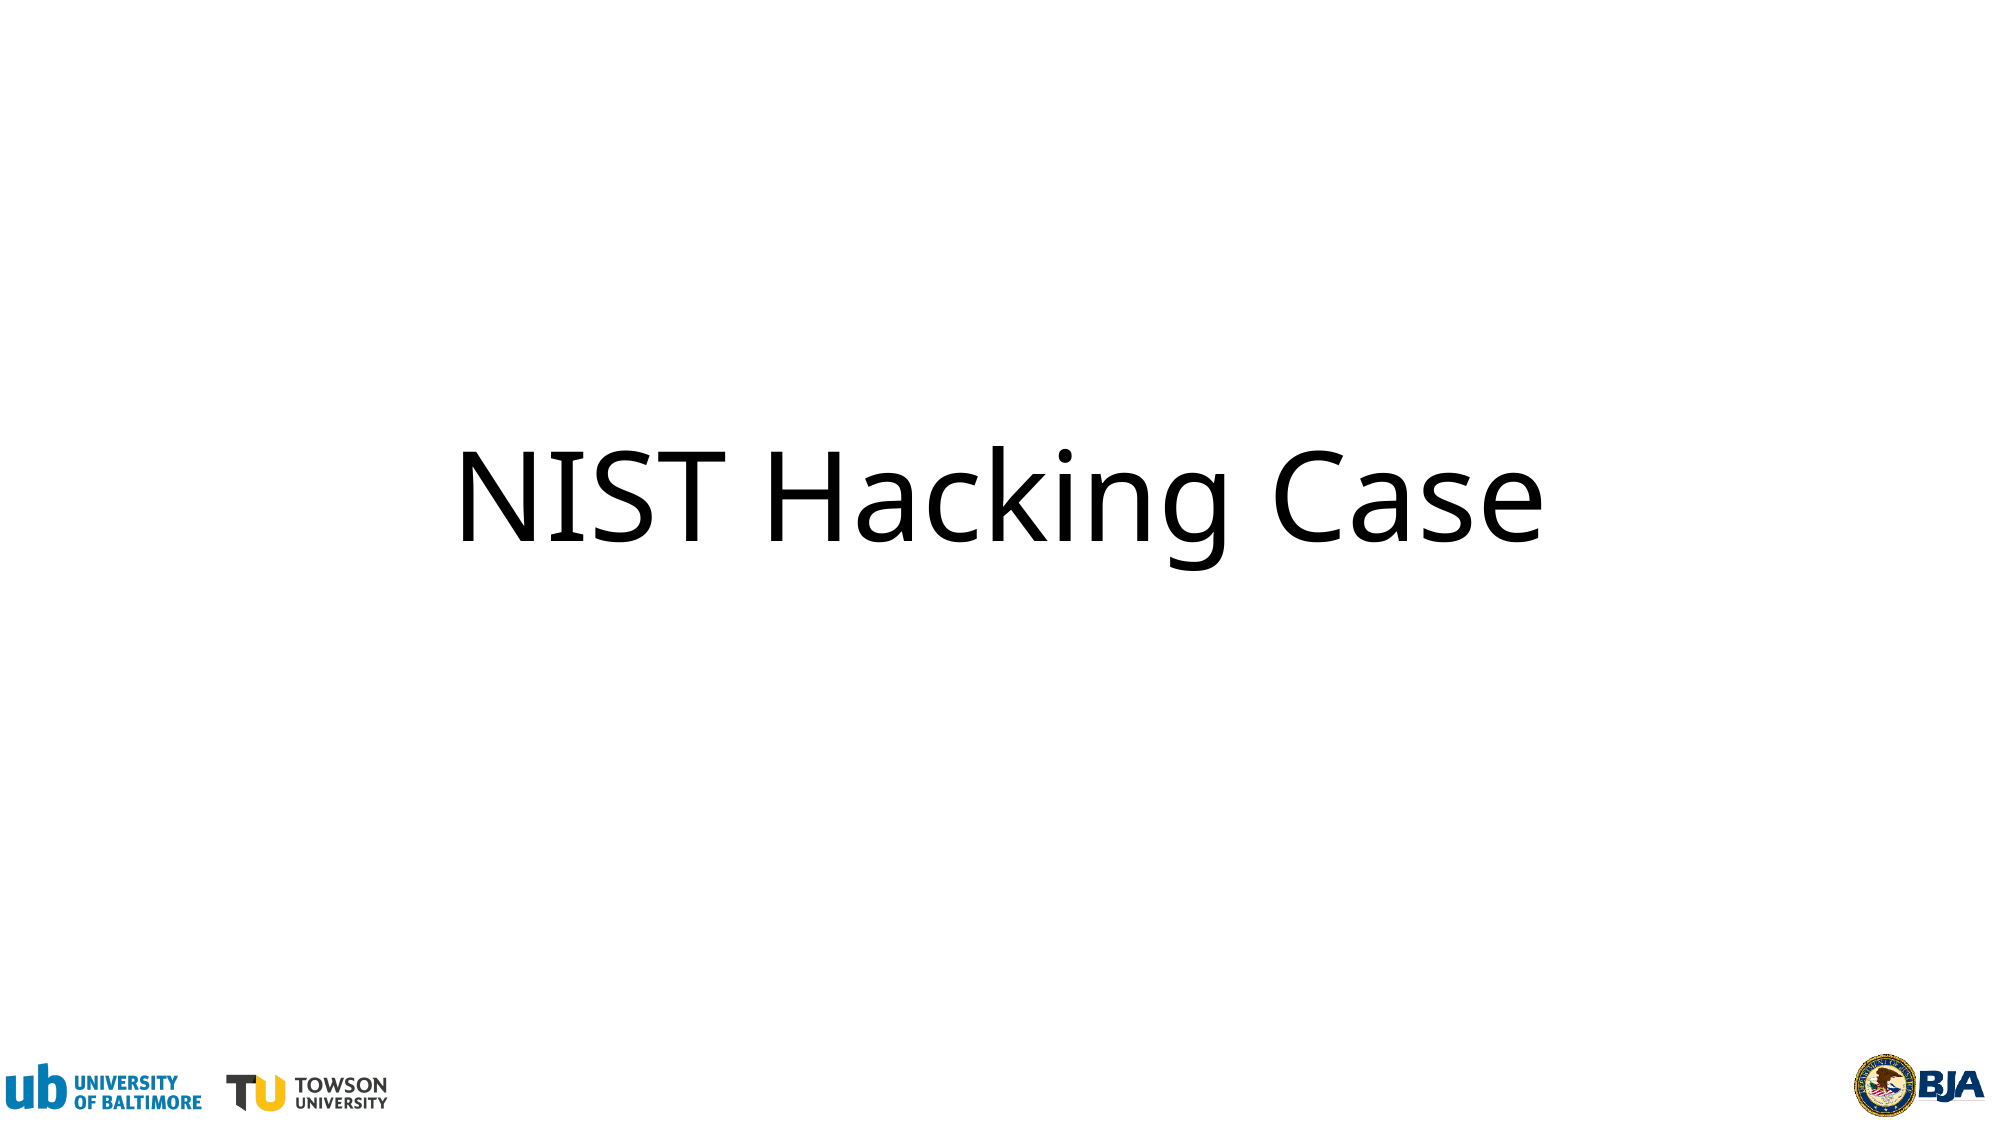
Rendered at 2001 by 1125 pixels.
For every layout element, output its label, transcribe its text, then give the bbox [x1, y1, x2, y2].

picture [1854, 1054, 1986, 1117]
picture [0, 1031, 407, 1125]
title NIST Hacking Case [249, 184, 1750, 576]
